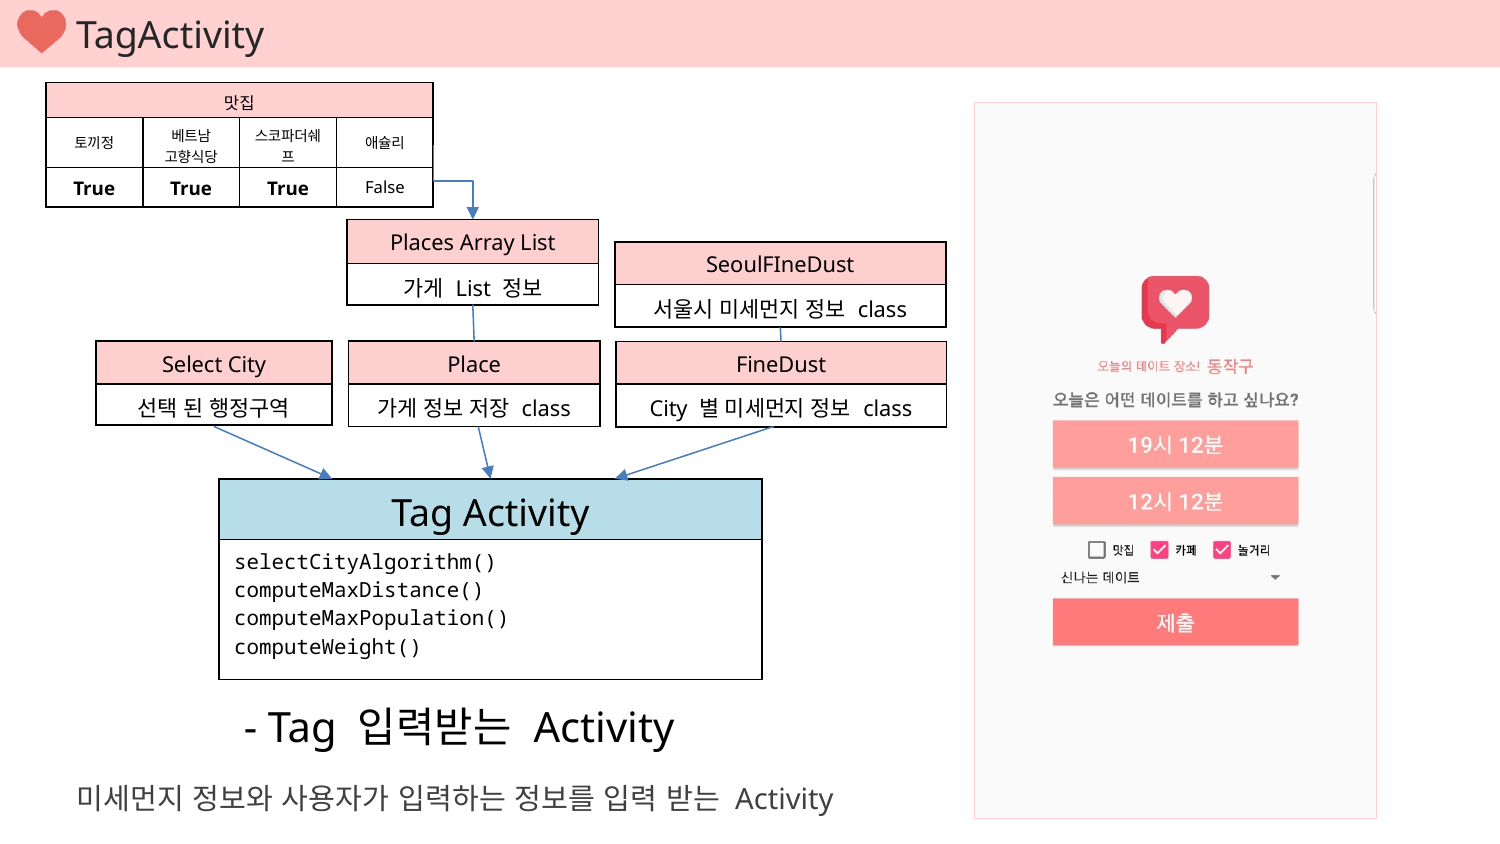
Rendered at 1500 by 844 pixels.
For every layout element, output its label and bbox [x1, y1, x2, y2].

table_header [220, 480, 761, 539]
text_box [477, 426, 491, 480]
table_cell [337, 168, 432, 206]
table_cell [240, 118, 336, 167]
table_header [47, 83, 432, 117]
table_header [617, 342, 946, 383]
table_cell [337, 118, 432, 167]
text_box [61, 773, 942, 823]
text_box [229, 693, 750, 759]
table_cell [144, 168, 239, 206]
table_cell [47, 118, 142, 167]
text_box [213, 426, 333, 480]
table_cell [220, 540, 761, 679]
table_cell [348, 264, 598, 304]
table_header [97, 342, 331, 383]
text_box [0, 0, 1500, 70]
table_cell [617, 385, 946, 426]
table_cell [349, 385, 599, 426]
text_box [614, 426, 774, 480]
text_box [415, 162, 491, 202]
table_header [349, 342, 599, 383]
table_header [616, 243, 945, 284]
table_header [348, 220, 598, 263]
table_cell [144, 118, 239, 167]
table_cell [47, 168, 142, 206]
picture [974, 102, 1377, 819]
table_cell [240, 168, 336, 206]
table_cell [97, 385, 331, 424]
table_cell [616, 285, 945, 326]
